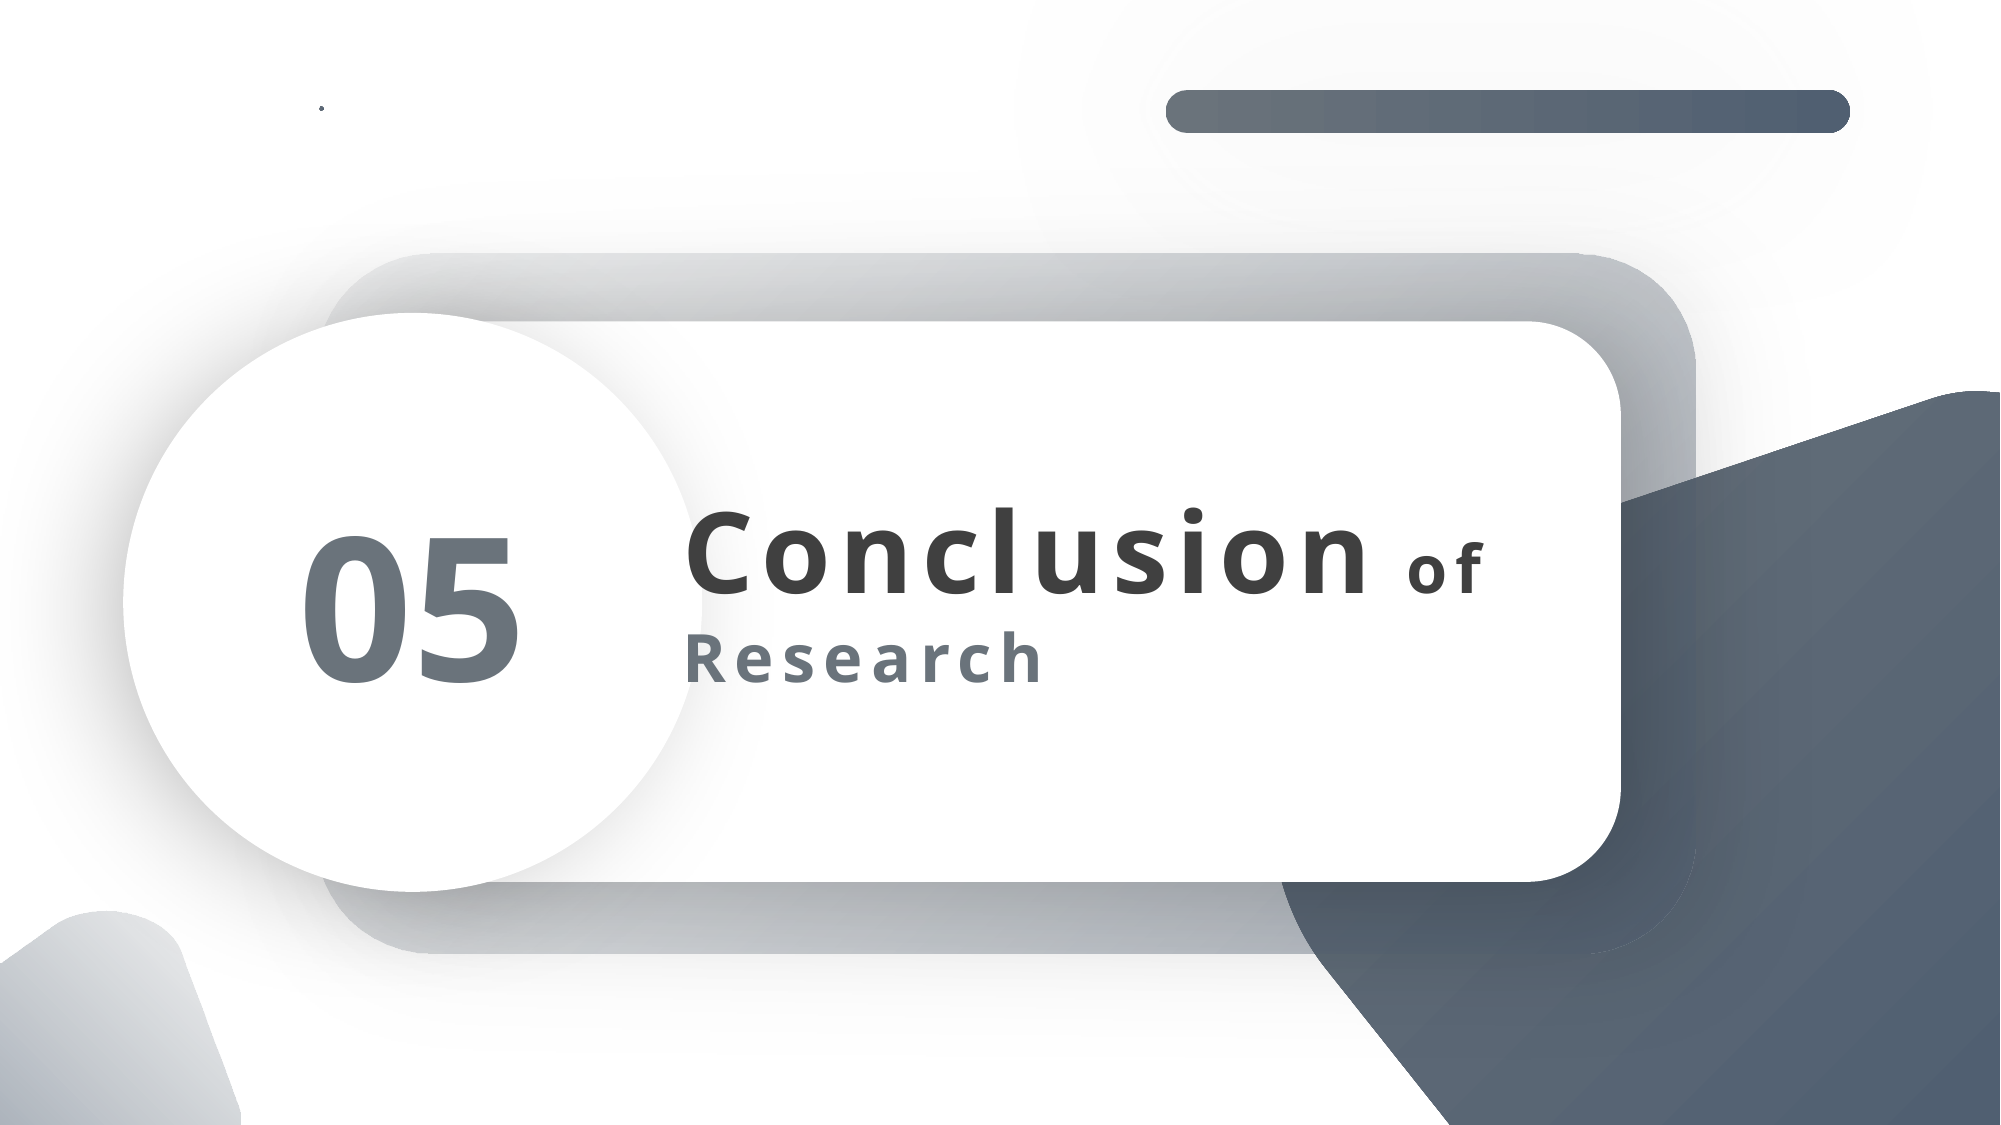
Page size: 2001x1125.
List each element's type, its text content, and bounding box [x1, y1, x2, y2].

text_box [571, 320, 1622, 883]
text_box [598, 806, 1697, 956]
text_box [318, 90, 1850, 133]
text_box Conclusion of Research [674, 473, 1515, 703]
text_box [122, 311, 686, 893]
text_box [473, 252, 1696, 402]
text_box [1368, 390, 2000, 1125]
text_box [0, 909, 242, 1125]
text_box 05 [290, 473, 535, 729]
